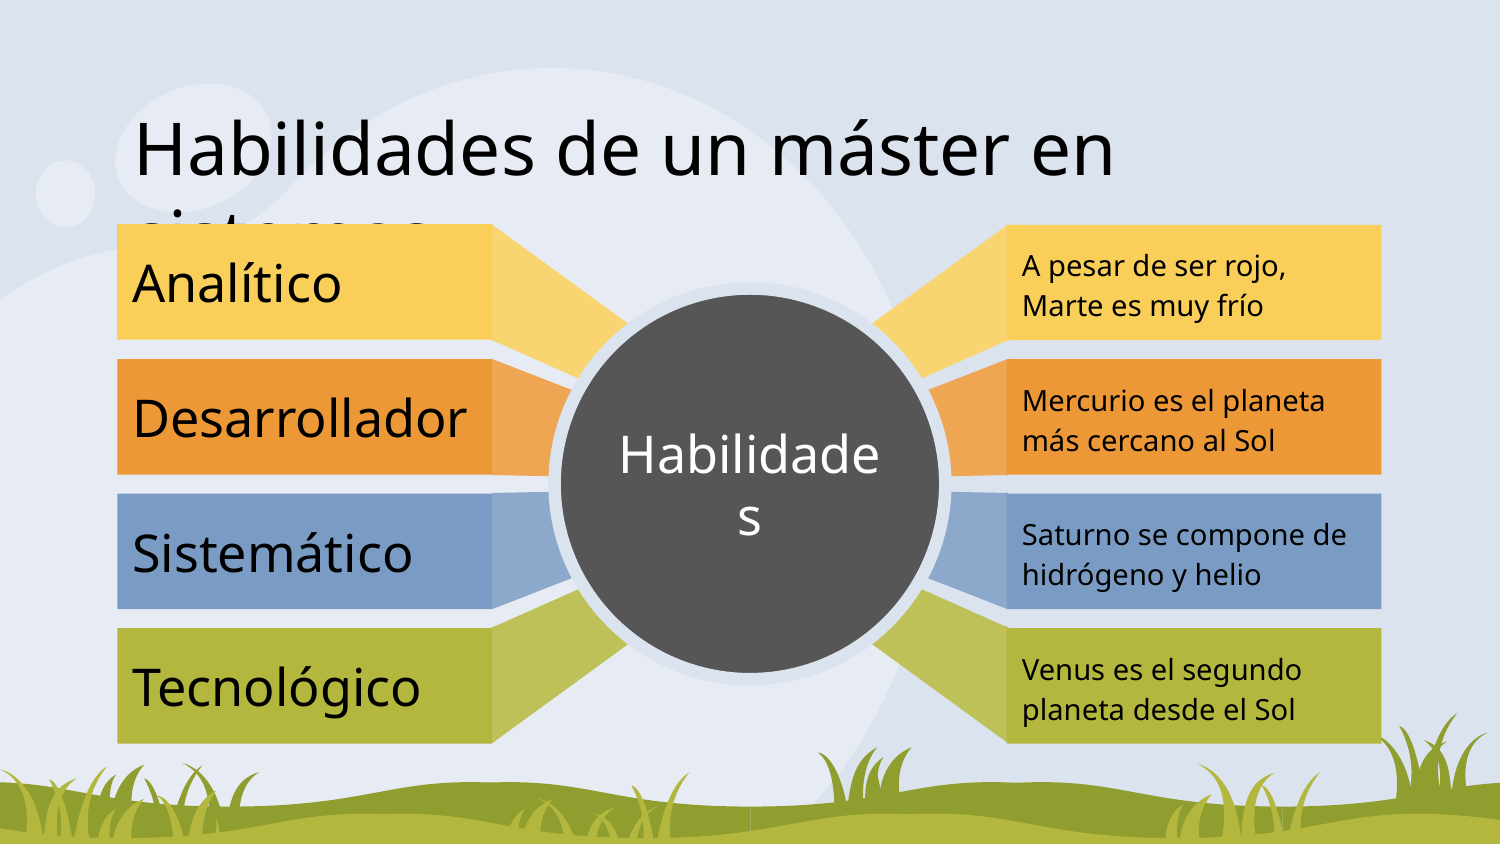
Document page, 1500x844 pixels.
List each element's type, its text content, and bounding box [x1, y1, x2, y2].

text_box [865, 358, 1009, 478]
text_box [491, 555, 681, 744]
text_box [491, 490, 635, 610]
text_box Tecnológico [117, 628, 486, 744]
text_box Desarrollador [117, 359, 485, 475]
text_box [491, 223, 681, 413]
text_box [819, 555, 1009, 744]
text_box Habilidades [554, 288, 946, 680]
title Habilidades de un máster en sistemas [118, 87, 1382, 182]
text_box Venus es el segundo planeta desde el Sol [1013, 628, 1382, 744]
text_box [819, 223, 1009, 413]
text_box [865, 490, 1009, 610]
text_box Mercurio es el planeta más cercano al Sol [1013, 359, 1382, 475]
text_box Sistemático [117, 493, 487, 610]
text_box Saturno se compone de hidrógeno y helio [1011, 493, 1382, 610]
text_box Analítico [117, 224, 489, 340]
text_box A pesar de ser rojo, Marte es muy frío [1011, 224, 1382, 341]
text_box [491, 358, 635, 478]
